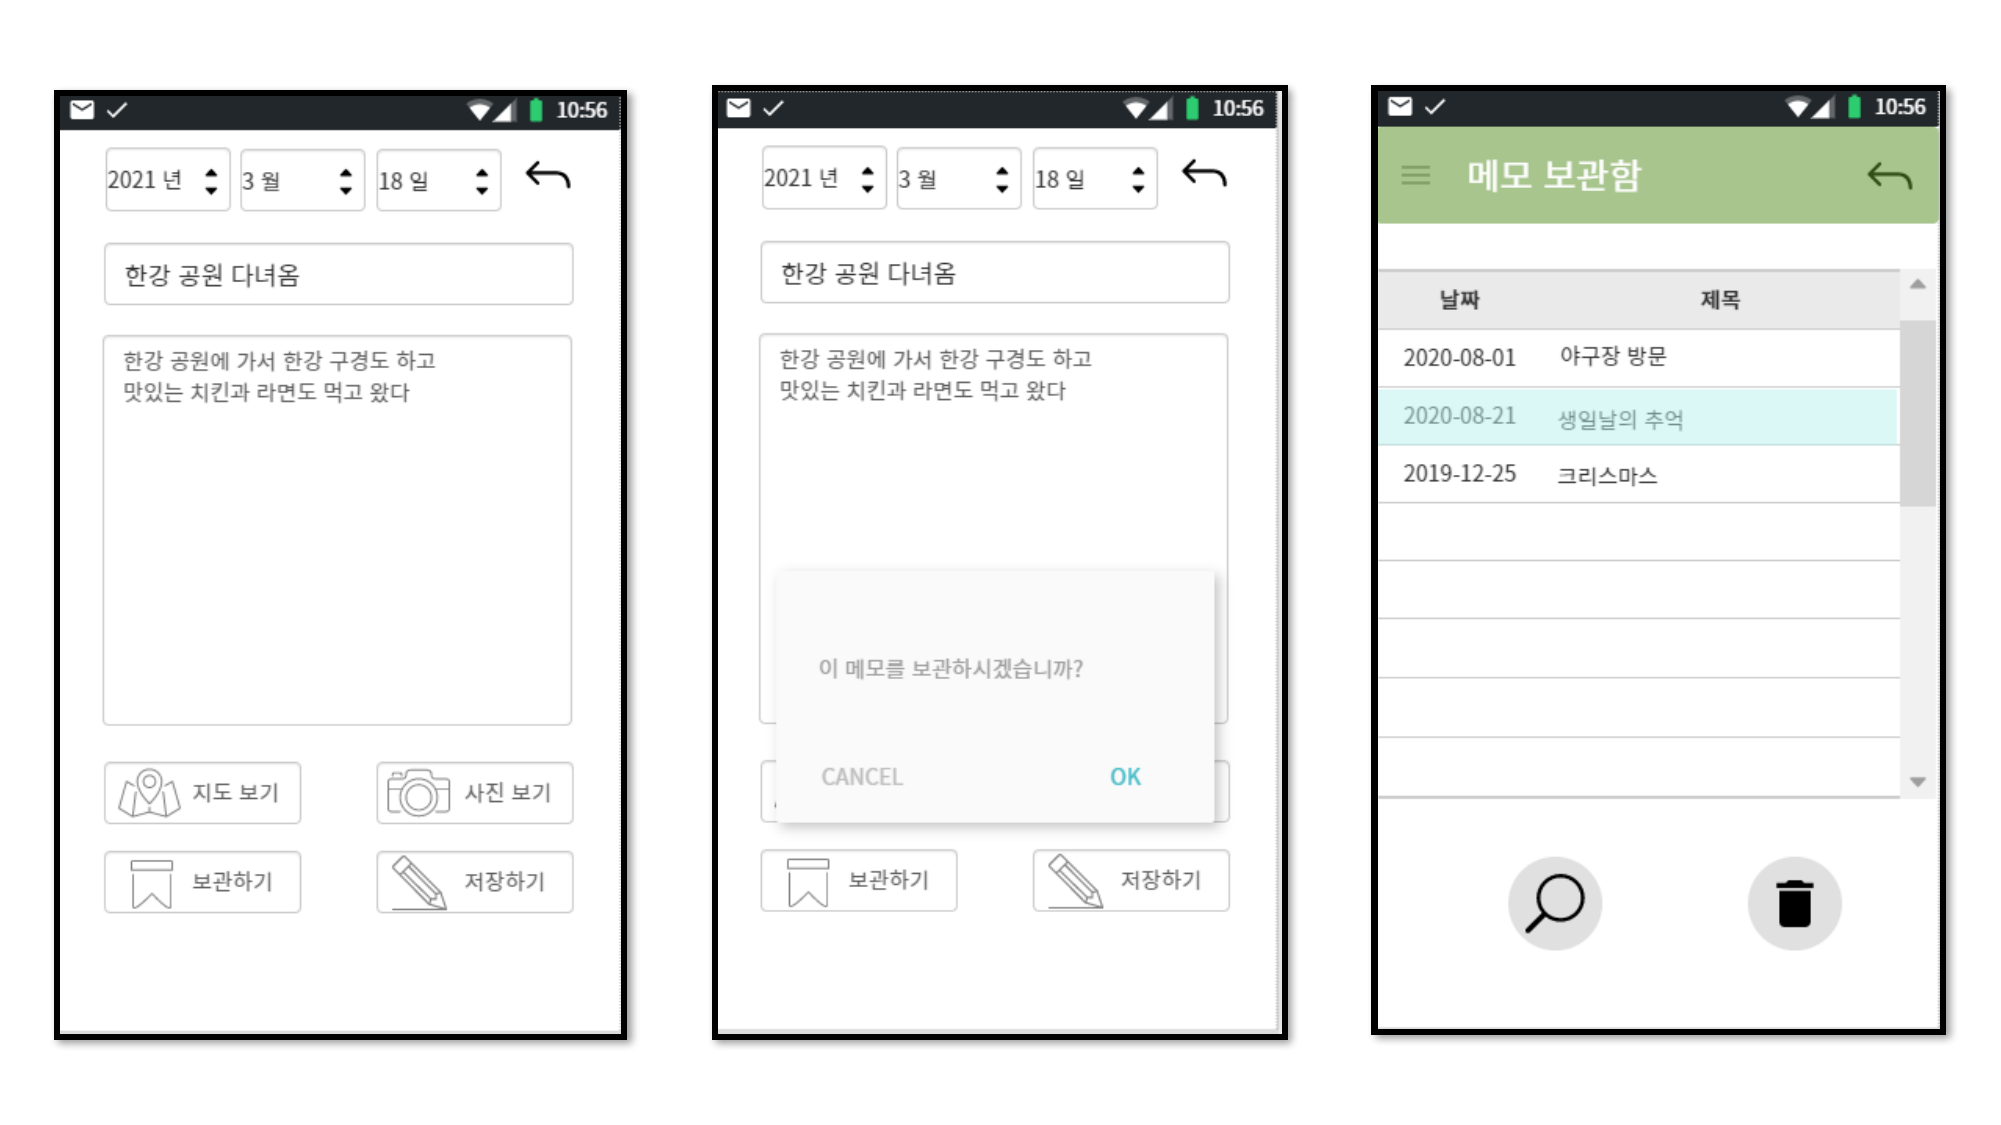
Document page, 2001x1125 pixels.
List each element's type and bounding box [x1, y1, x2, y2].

picture [1377, 91, 1941, 1029]
picture [717, 91, 1283, 1034]
picture [59, 96, 621, 1034]
